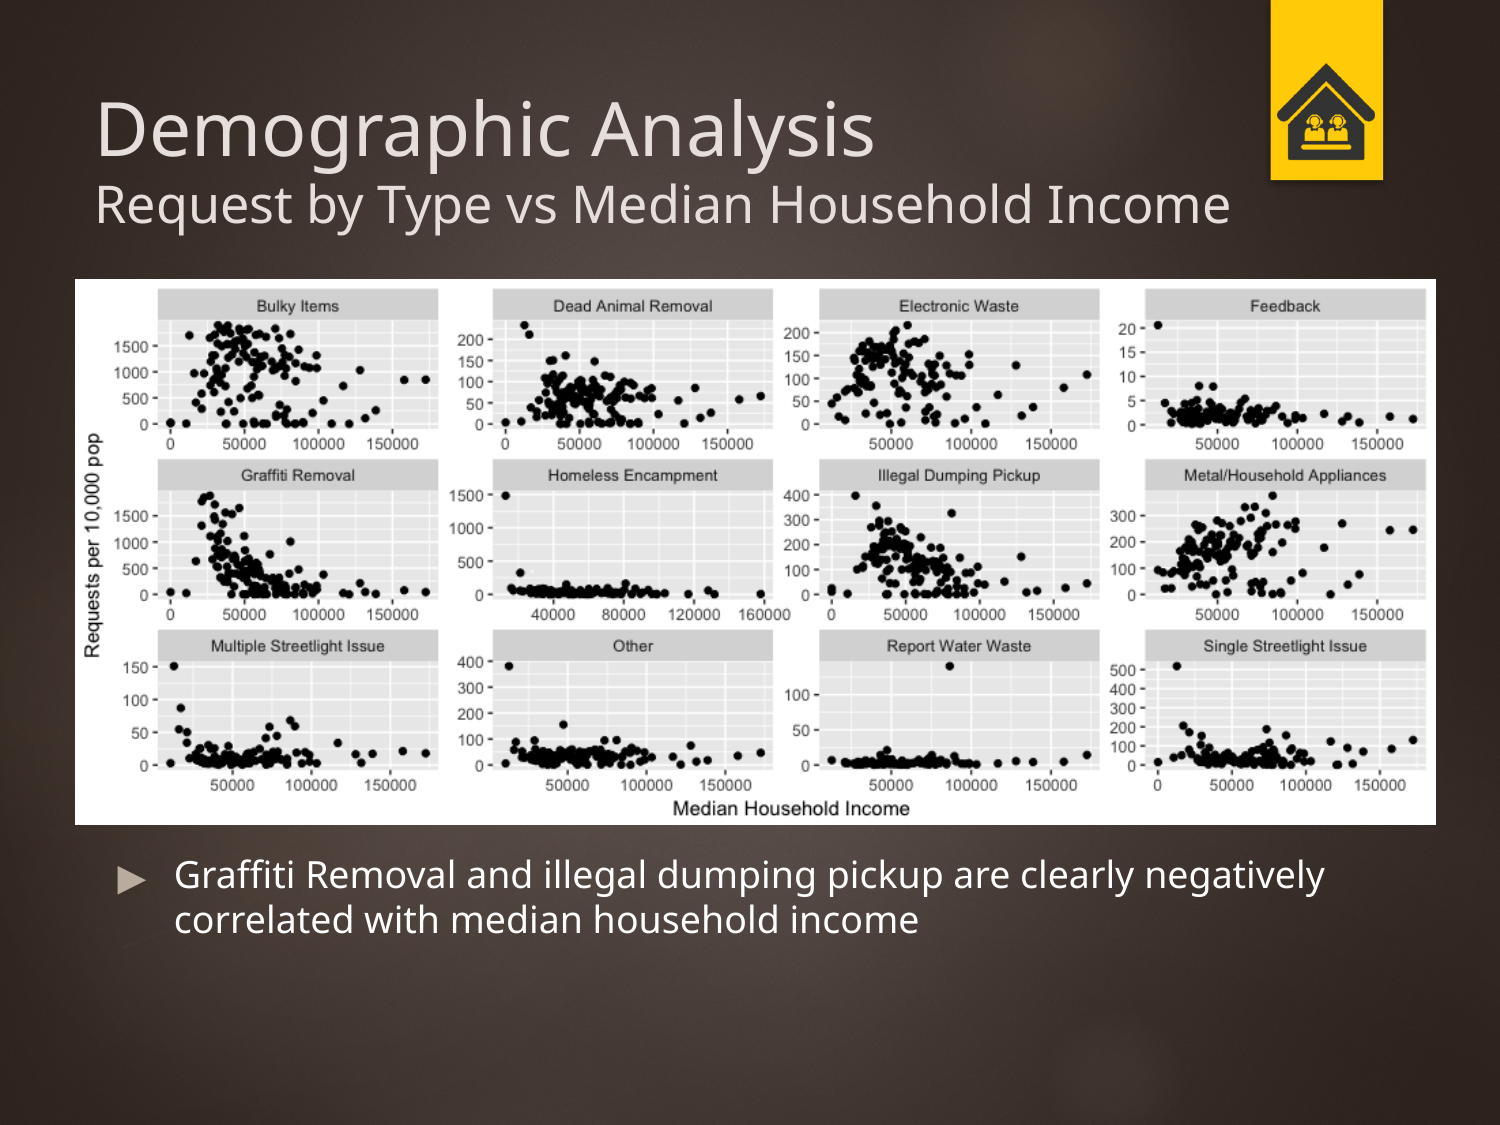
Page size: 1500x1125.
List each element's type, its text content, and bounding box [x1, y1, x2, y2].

list Graffiti Removal and illegal dumping pickup are clearly negatively correlated with median household income [102, 843, 1436, 1086]
title Demographic Analysis Request by Type vs Median Household Income [79, 74, 1362, 277]
picture [1277, 62, 1375, 161]
picture [0, 0, 1500, 1125]
